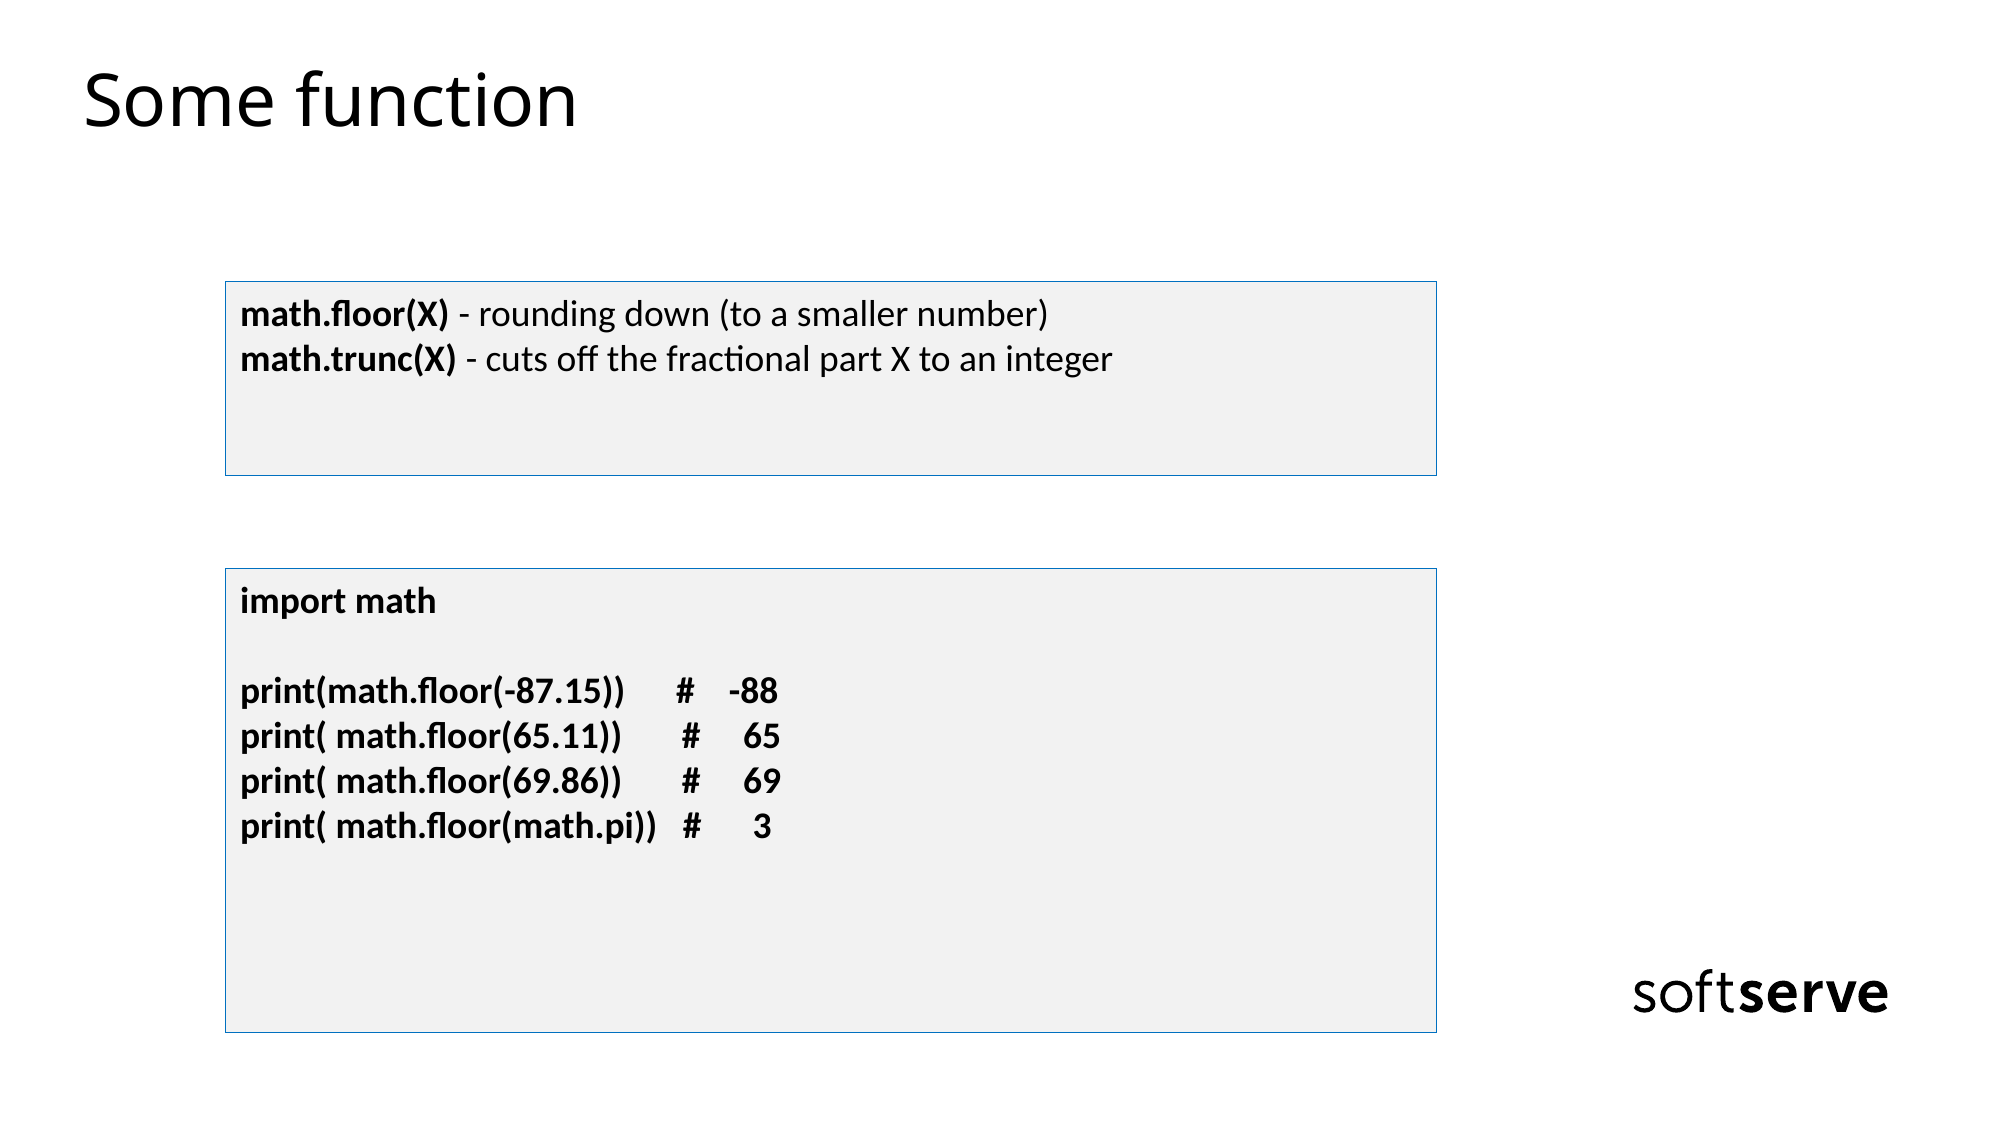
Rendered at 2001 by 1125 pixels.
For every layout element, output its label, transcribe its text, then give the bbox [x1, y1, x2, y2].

title Some function [68, 56, 1957, 143]
text_box math.floor(X) - rounding down (to a smaller number) math.trunc(X) - cuts off the fractional part X to an integer [225, 281, 1437, 476]
text_box import math print(math.floor(-87.15)) # -88 print( math.floor(65.11)) # 65 print( math.floor(69.86)) # 69 print( math.floor(math.pi)) # 3 [225, 568, 1437, 1033]
